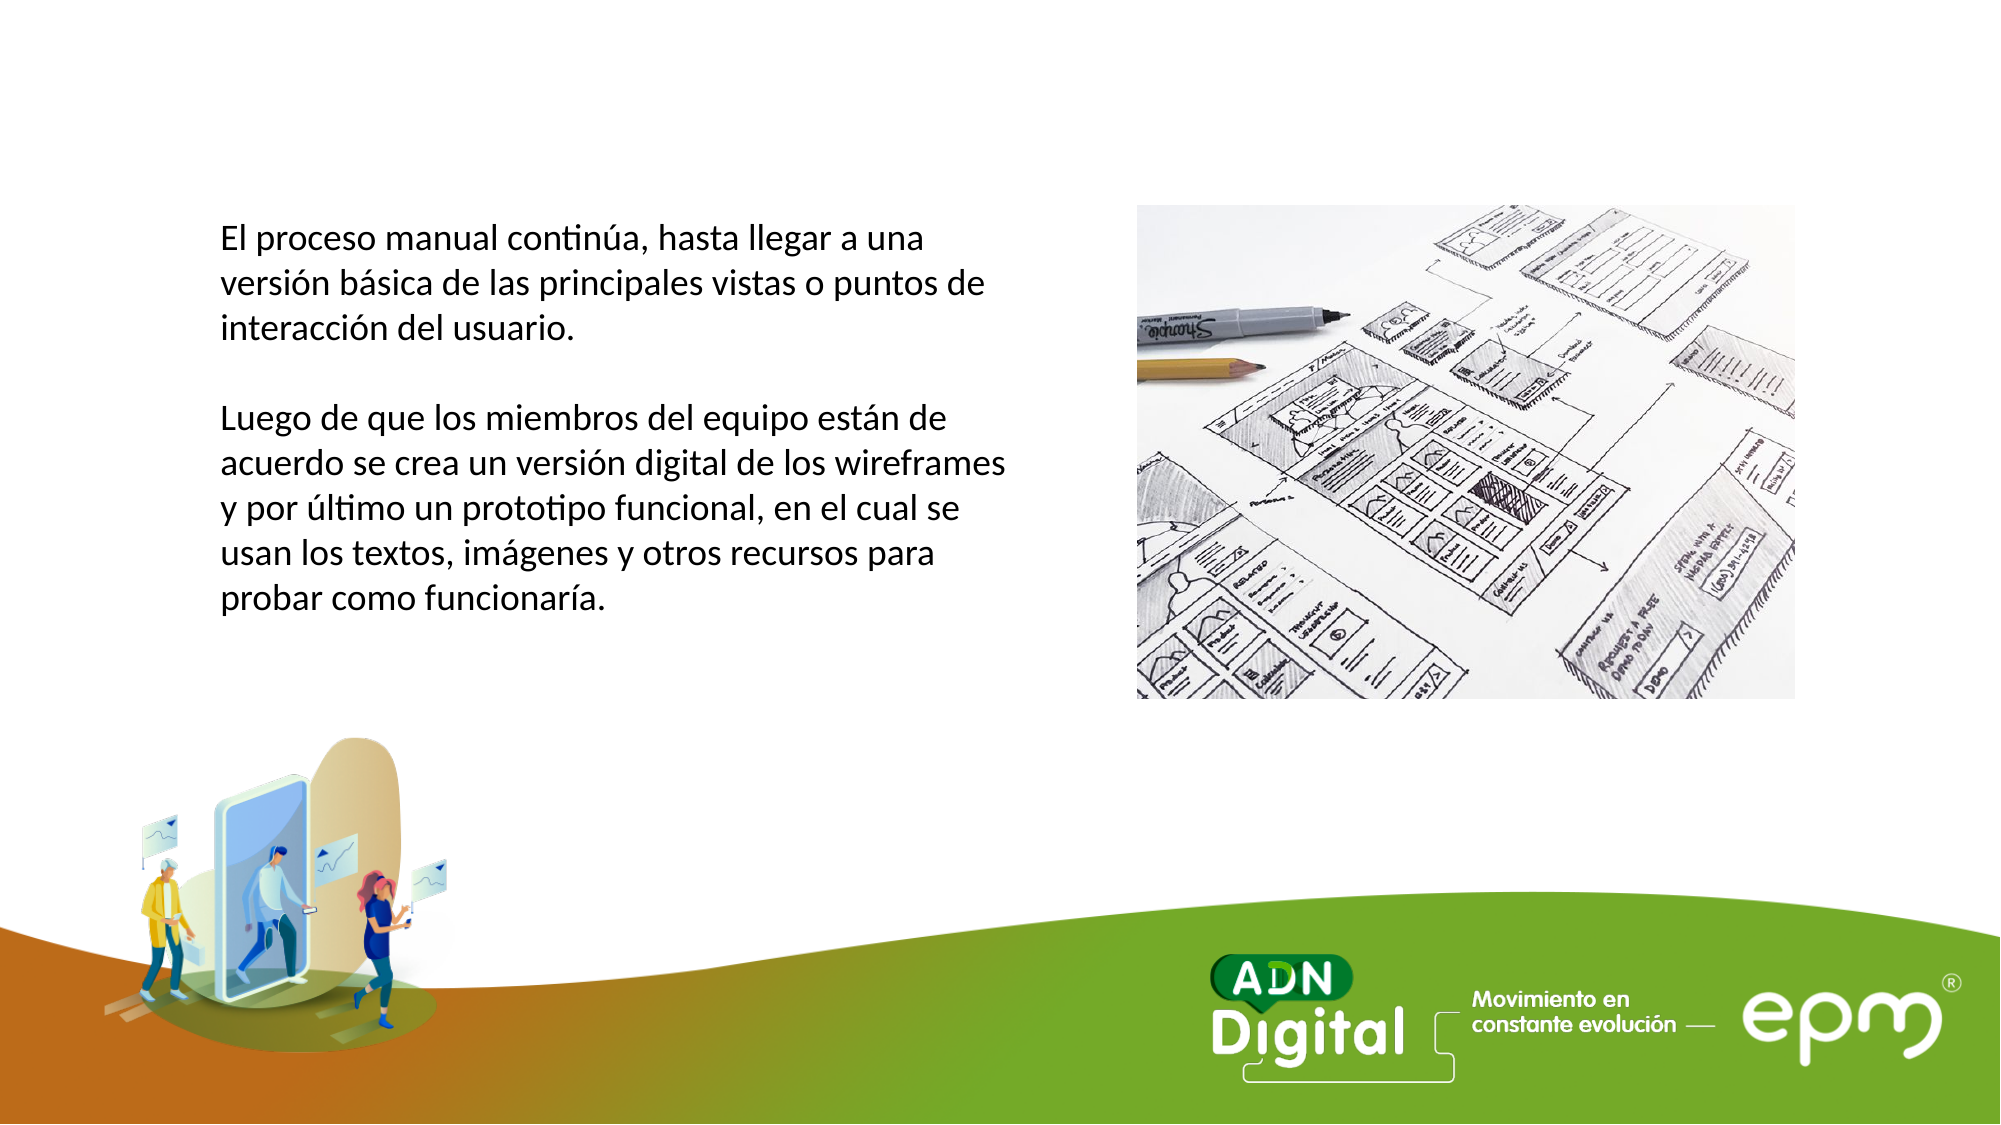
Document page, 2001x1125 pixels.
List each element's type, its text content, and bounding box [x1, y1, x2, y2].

text_box El proceso manual continúa, hasta llegar a una versión básica de las principales vistas o puntos de interacción del usuario. Luego de que los miembros del equipo están de acuerdo se crea un versión digital de los wireframes y por último un prototipo funcional, en el cual se usan los textos, imágenes y otros recursos para probar como funcionaría. [205, 205, 1046, 671]
picture [0, 716, 2000, 1124]
picture [1137, 12, 2000, 699]
